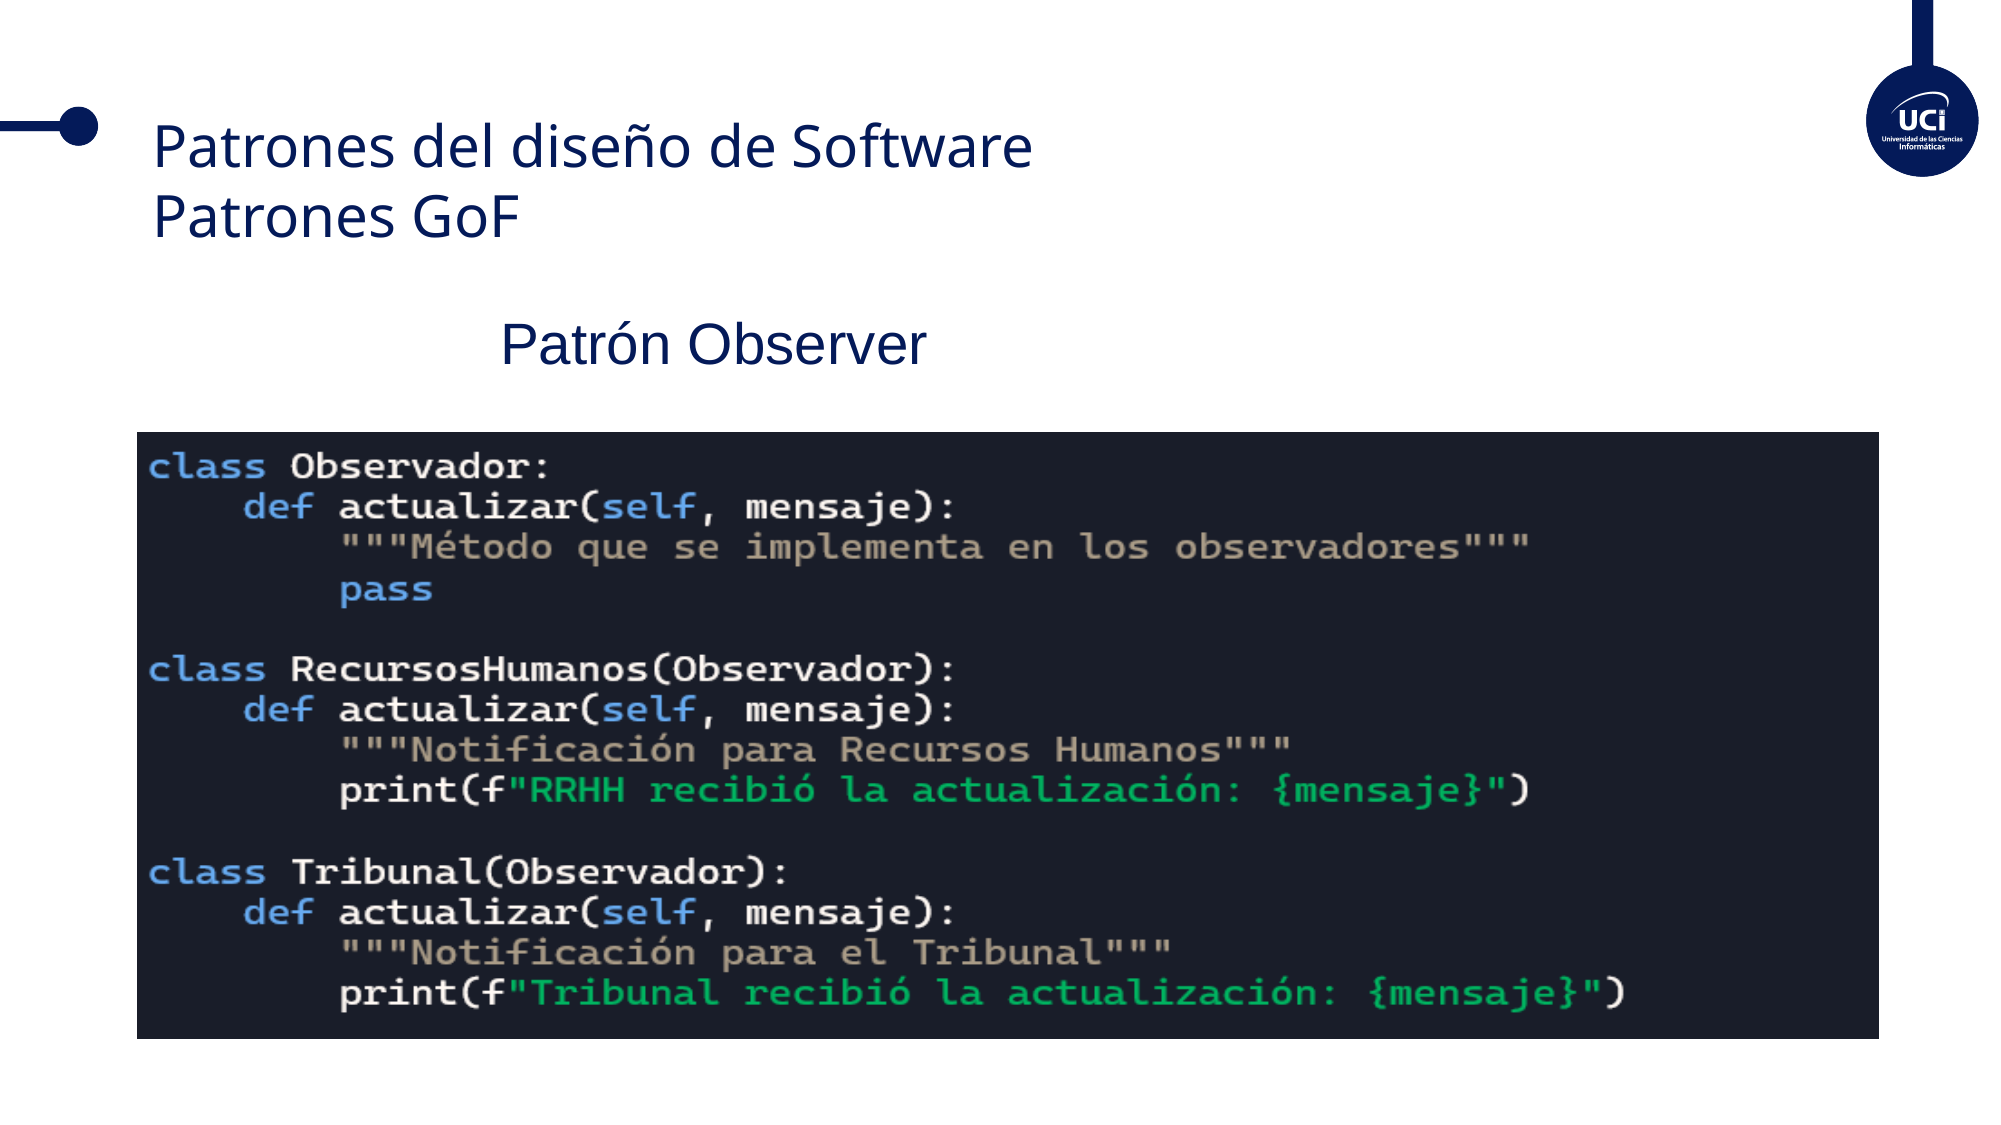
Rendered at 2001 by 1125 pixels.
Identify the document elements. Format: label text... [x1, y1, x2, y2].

picture [0, 0, 2001, 1125]
title Patrones del diseño de Software Patrones GoF [137, 59, 1375, 299]
text_box Patrón Observer [485, 298, 1339, 403]
